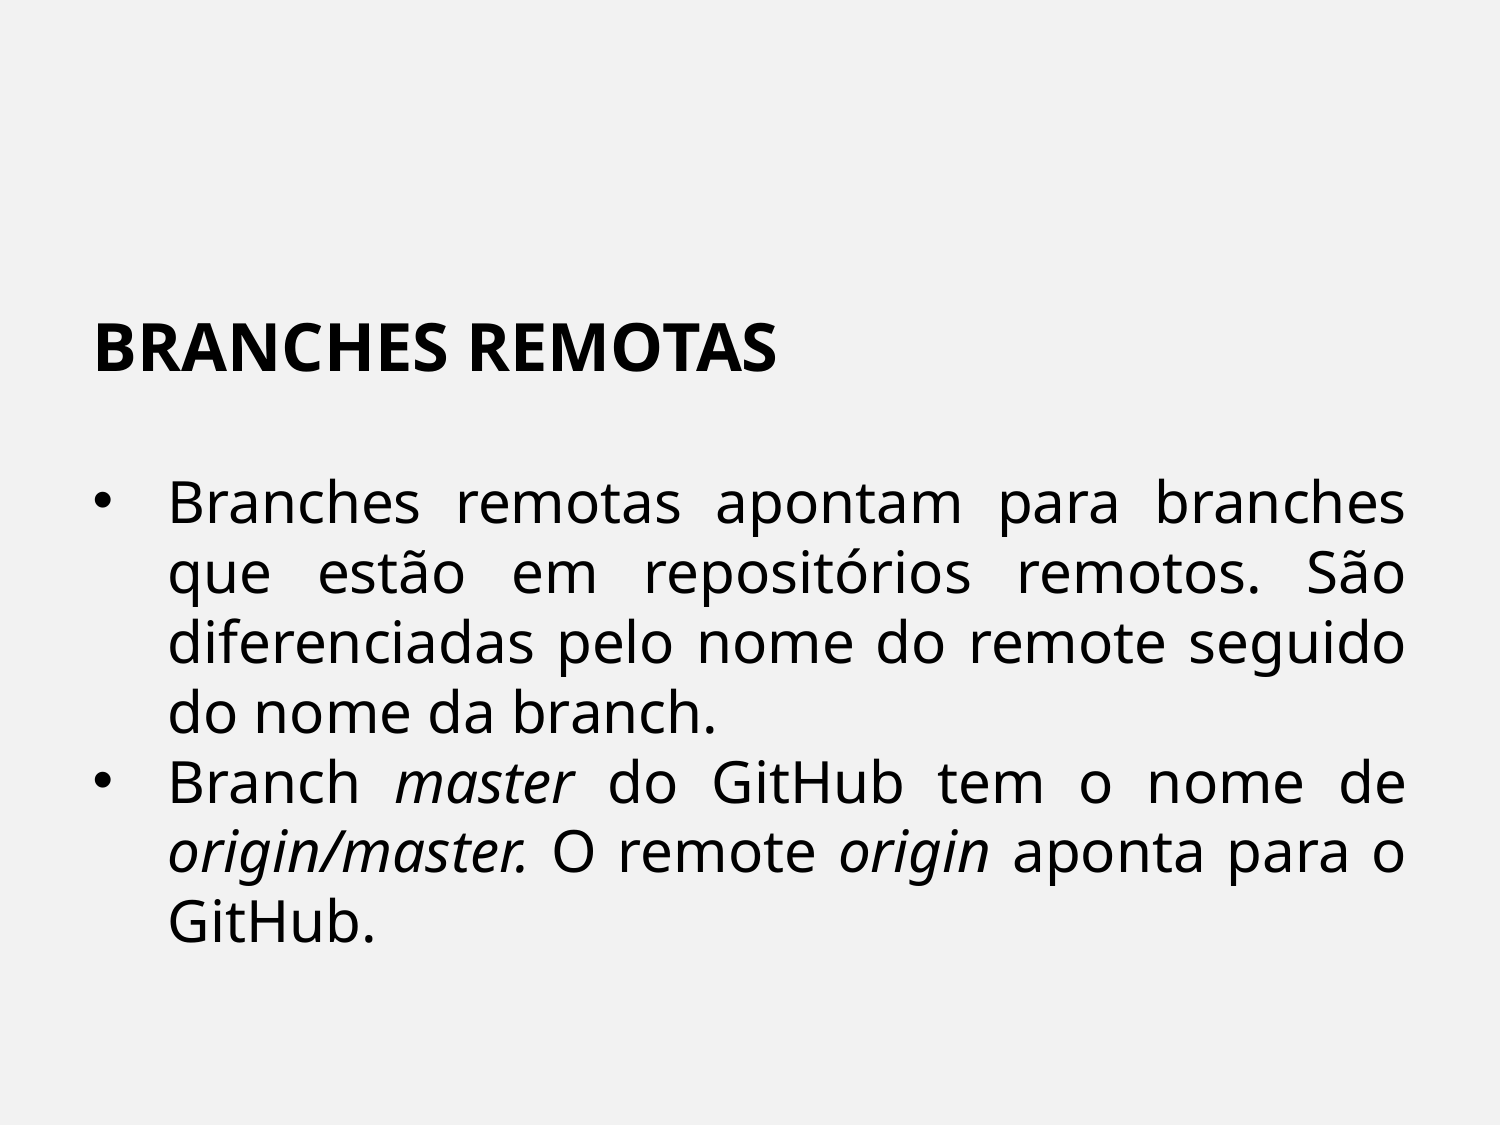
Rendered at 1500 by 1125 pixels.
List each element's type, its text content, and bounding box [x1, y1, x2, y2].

text_box BRANCHES REMOTAS Branches remotas apontam para branches que estão em repositórios remotos. São diferenciadas pelo nome do remote seguido do nome da branch. Branch master do GitHub tem o nome de origin/master. O remote origin aponta para o GitHub. [78, 297, 1422, 962]
